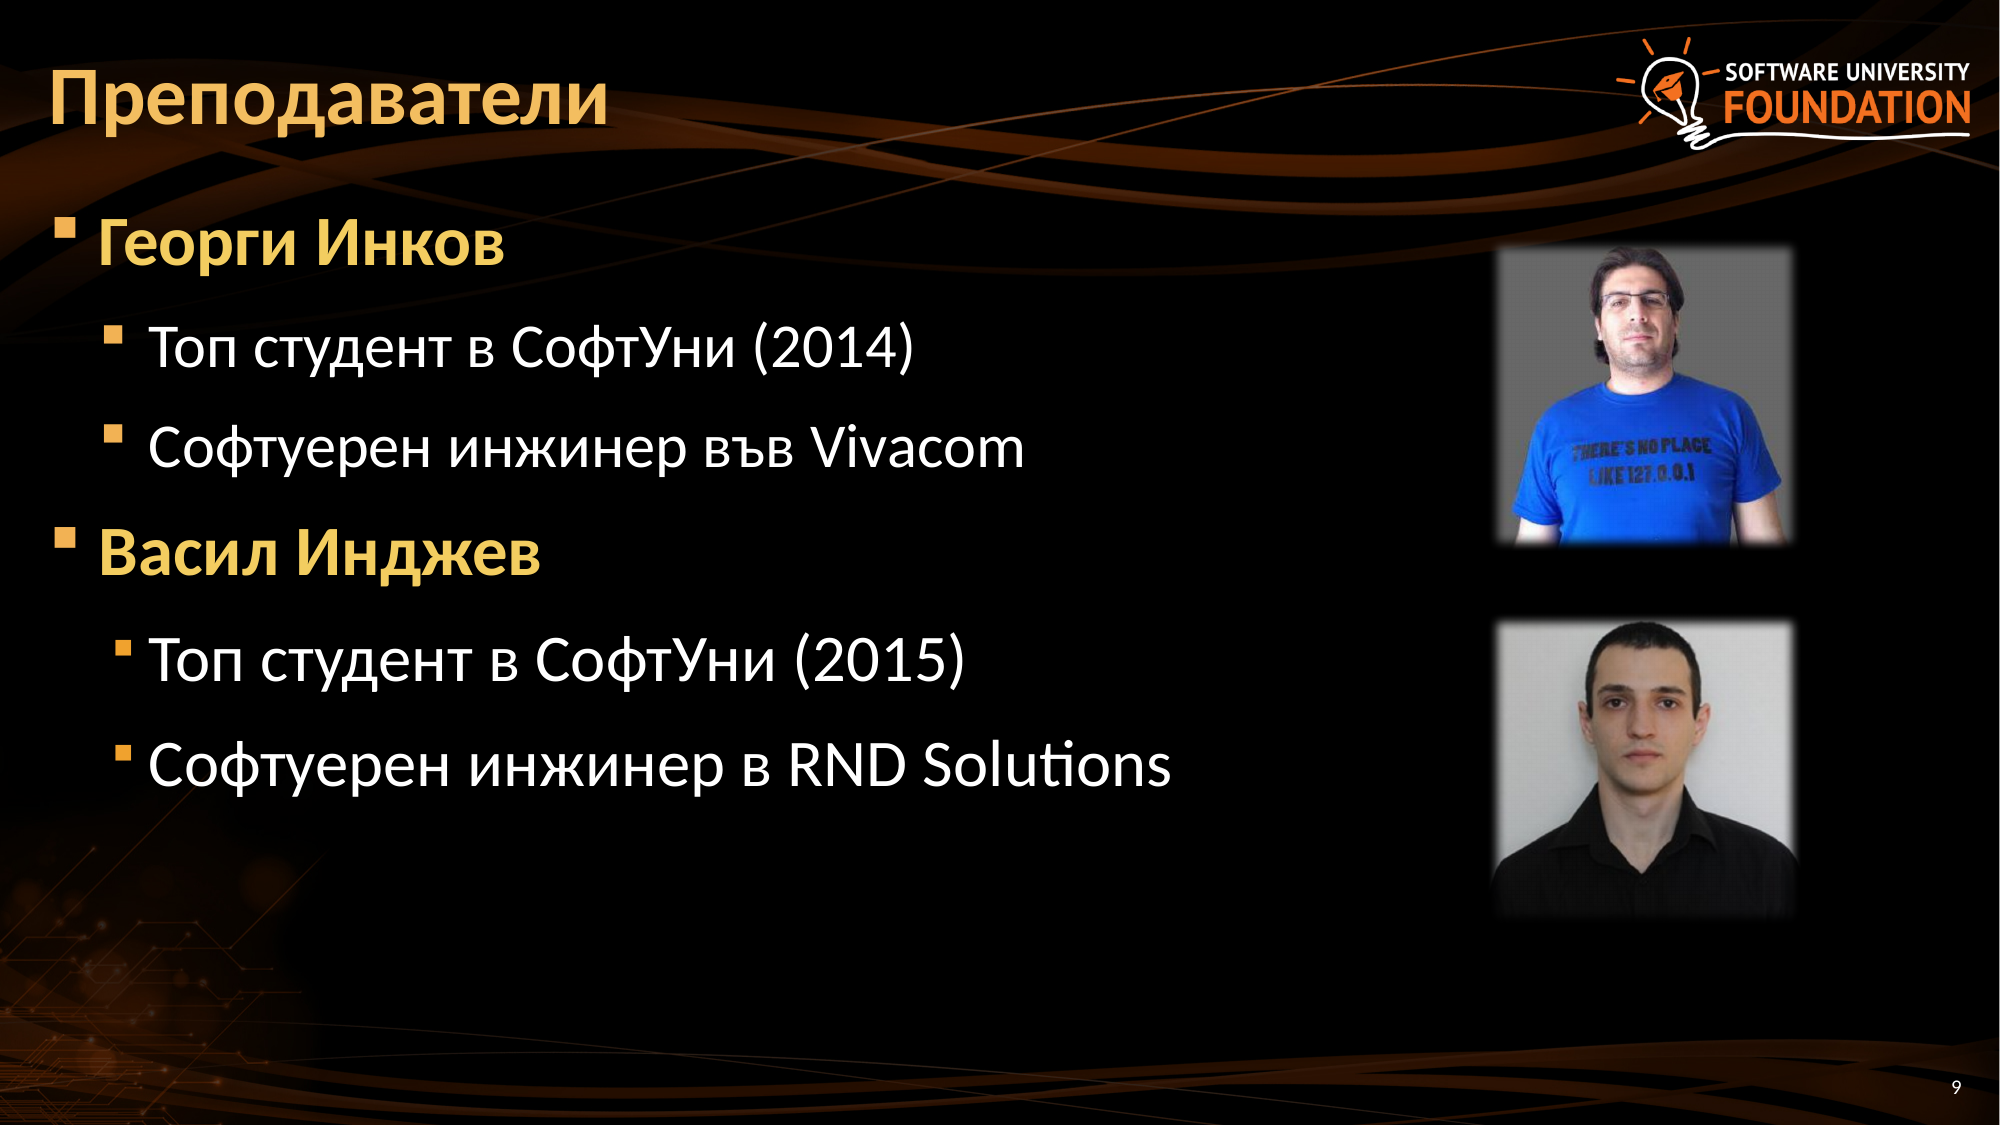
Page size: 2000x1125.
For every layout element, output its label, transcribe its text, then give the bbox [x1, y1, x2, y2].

title Преподаватели [30, 6, 1602, 189]
slide_number 9 [1897, 1070, 1968, 1103]
list Георги Инков Топ студент в СофтУни (2014) Софтуерен инжинер във Vivacom Васил Инджев Топ студент в СофтУни (2015) Софтуерен инжинер в RND Solutions [31, 189, 1388, 1103]
picture [0, 0, 2000, 1125]
